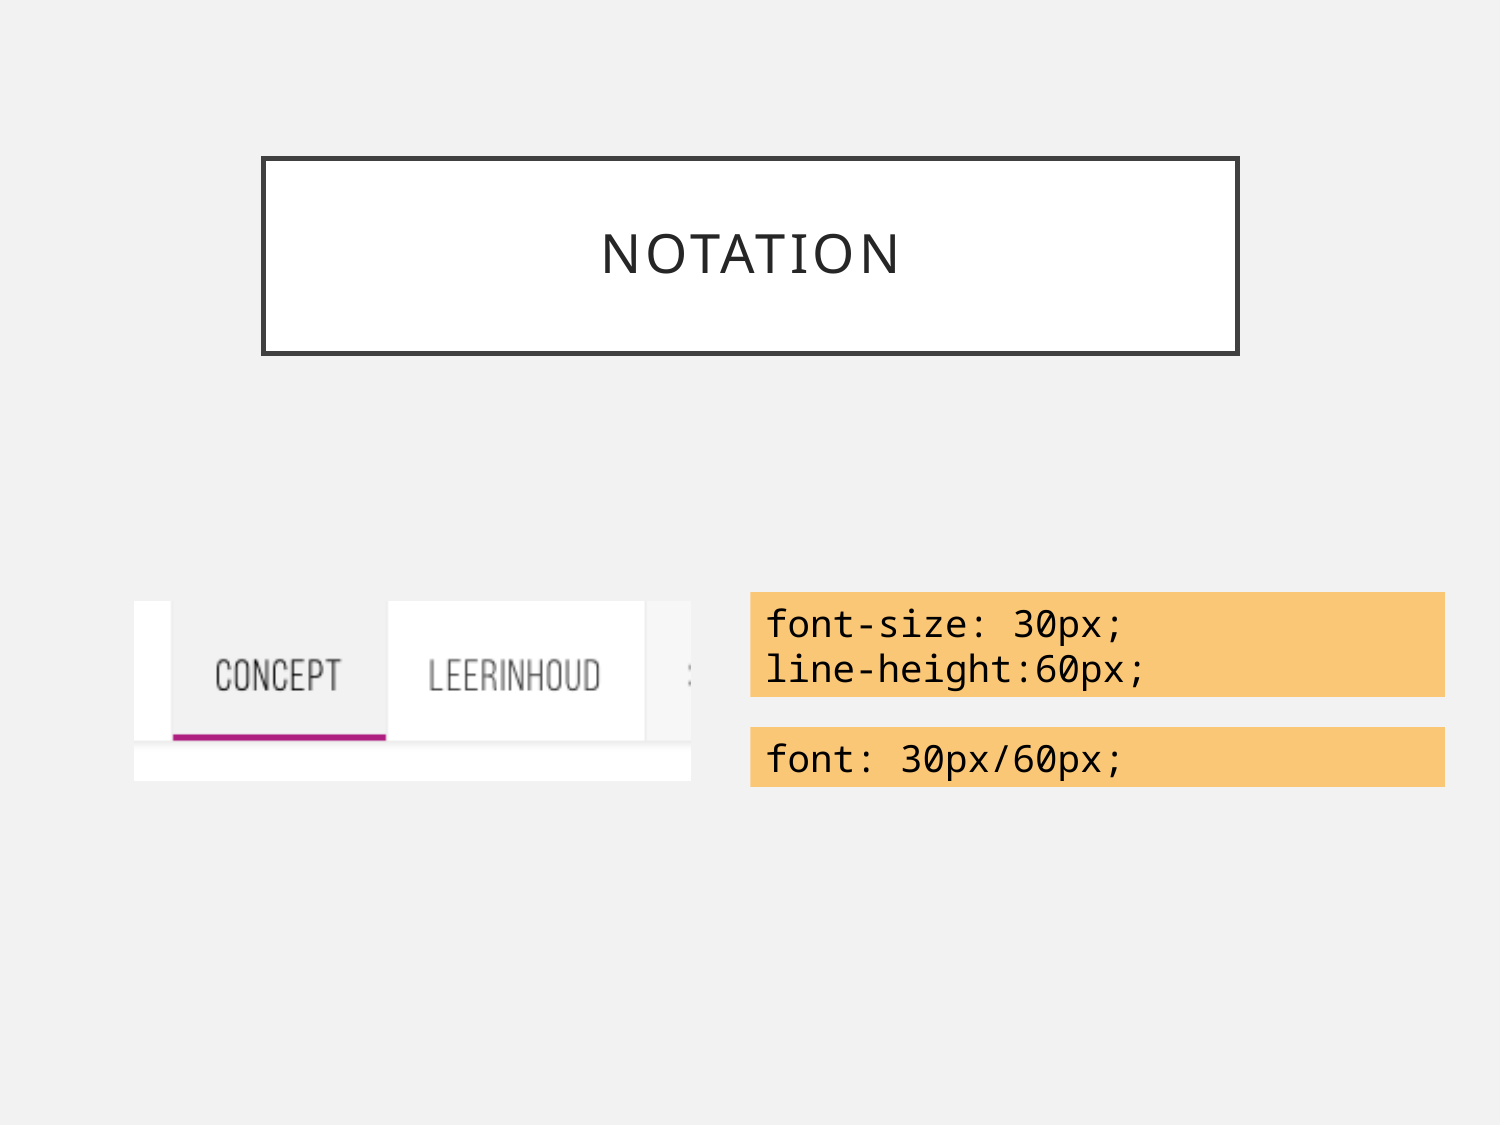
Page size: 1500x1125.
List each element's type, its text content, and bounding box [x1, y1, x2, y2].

text_box font: 30px/60px; [750, 727, 1445, 787]
title Notation [261, 156, 1240, 356]
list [134, 601, 691, 781]
text_box font-size: 30px; line-height:60px; [750, 592, 1445, 697]
